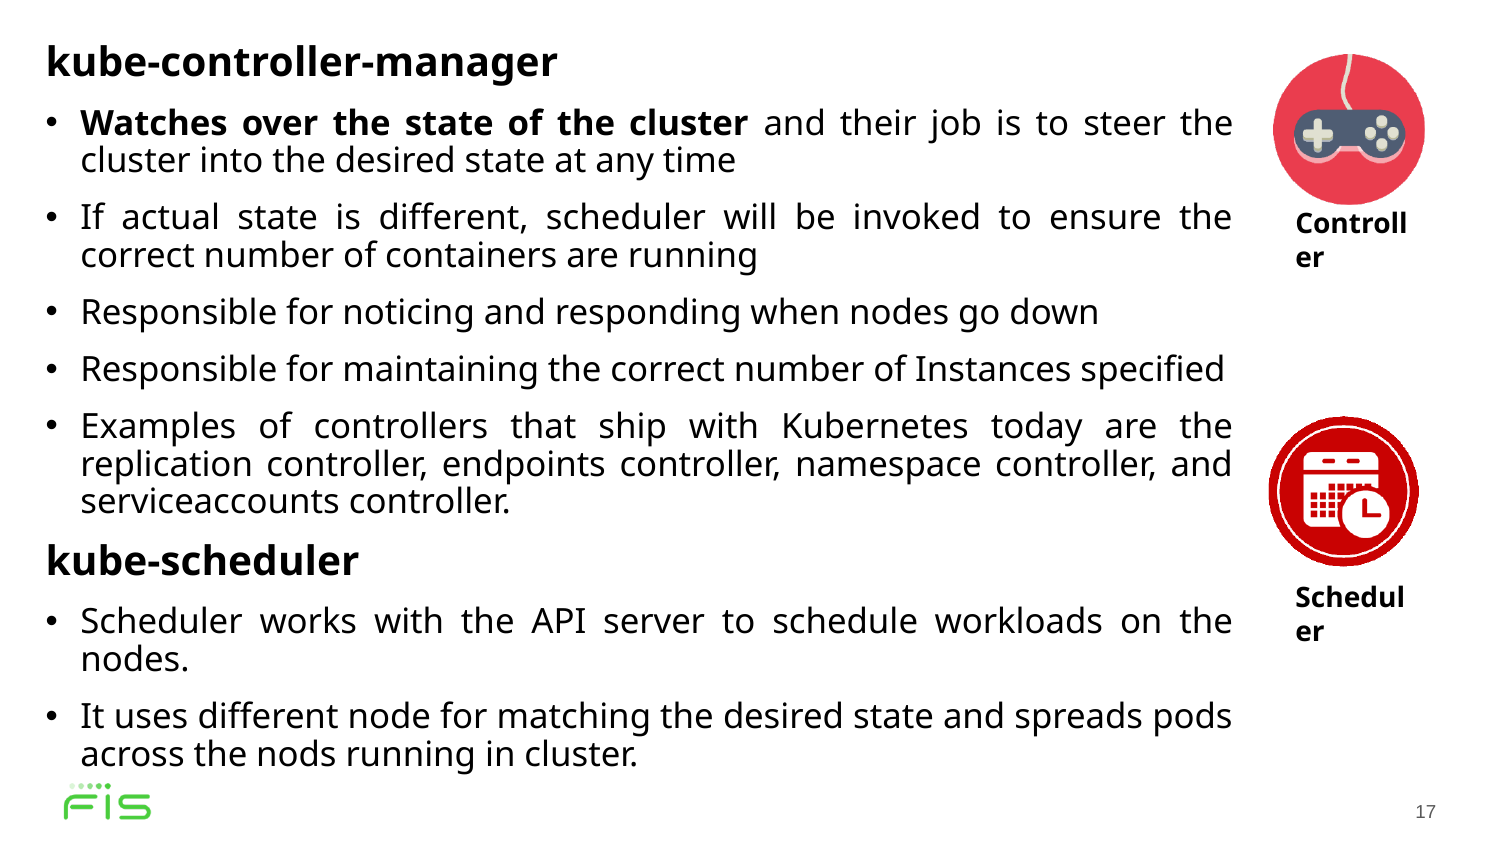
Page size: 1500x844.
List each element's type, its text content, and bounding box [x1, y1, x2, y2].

text_box kube-controller-manager Watches over the state of the cluster and their job is to steer the cluster into the desired state at any time If actual state is different, scheduler will be invoked to ensure the correct number of containers are running Responsible for noticing and responding when nodes go down Responsible for maintaining the correct number of Instances specified Examples of controllers that ship with Kubernetes today are the replication controller, endpoints controller, namespace controller, and serviceaccounts controller. kube-scheduler Scheduler works with the API server to schedule workloads on the nodes. It uses different node for matching the desired state and spreads pods across the nods running in cluster. [30, 34, 1249, 821]
text_box Scheduler [1280, 572, 1431, 655]
picture [1259, 409, 1425, 574]
picture [1273, 54, 1425, 206]
text_box Controller [1280, 197, 1431, 280]
slide_number 17 [1359, 800, 1437, 823]
